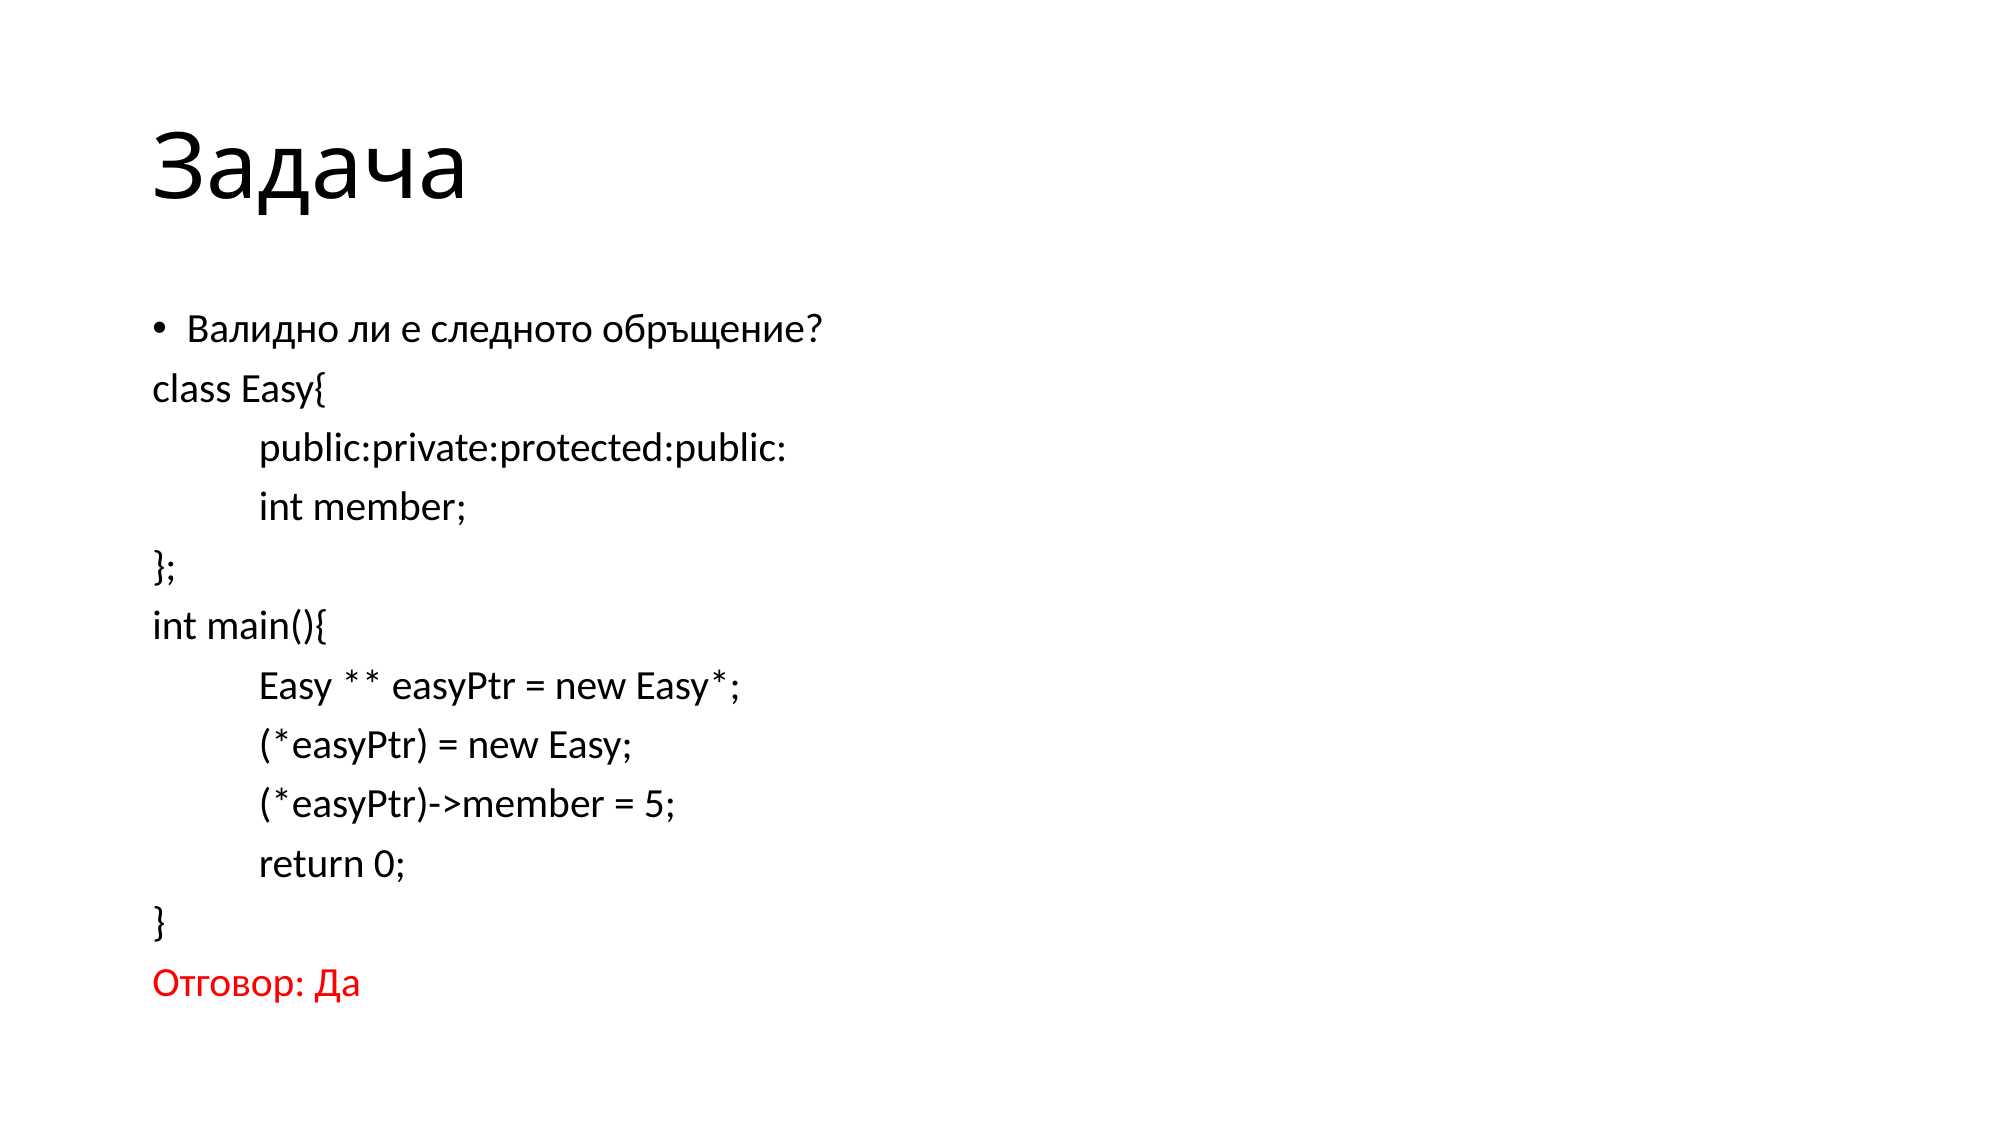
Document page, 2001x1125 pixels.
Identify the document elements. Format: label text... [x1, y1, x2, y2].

list Валидно ли е следното обръщение? class Easy{ public:private:protected:public: int member; }; int main(){ Easy ** easyPtr = new Easy*; (*easyPtr) = new Easy; (*easyPtr)->member = 5; return 0; } Отговор: Да [137, 299, 1863, 1014]
title Задача [137, 59, 1863, 278]
